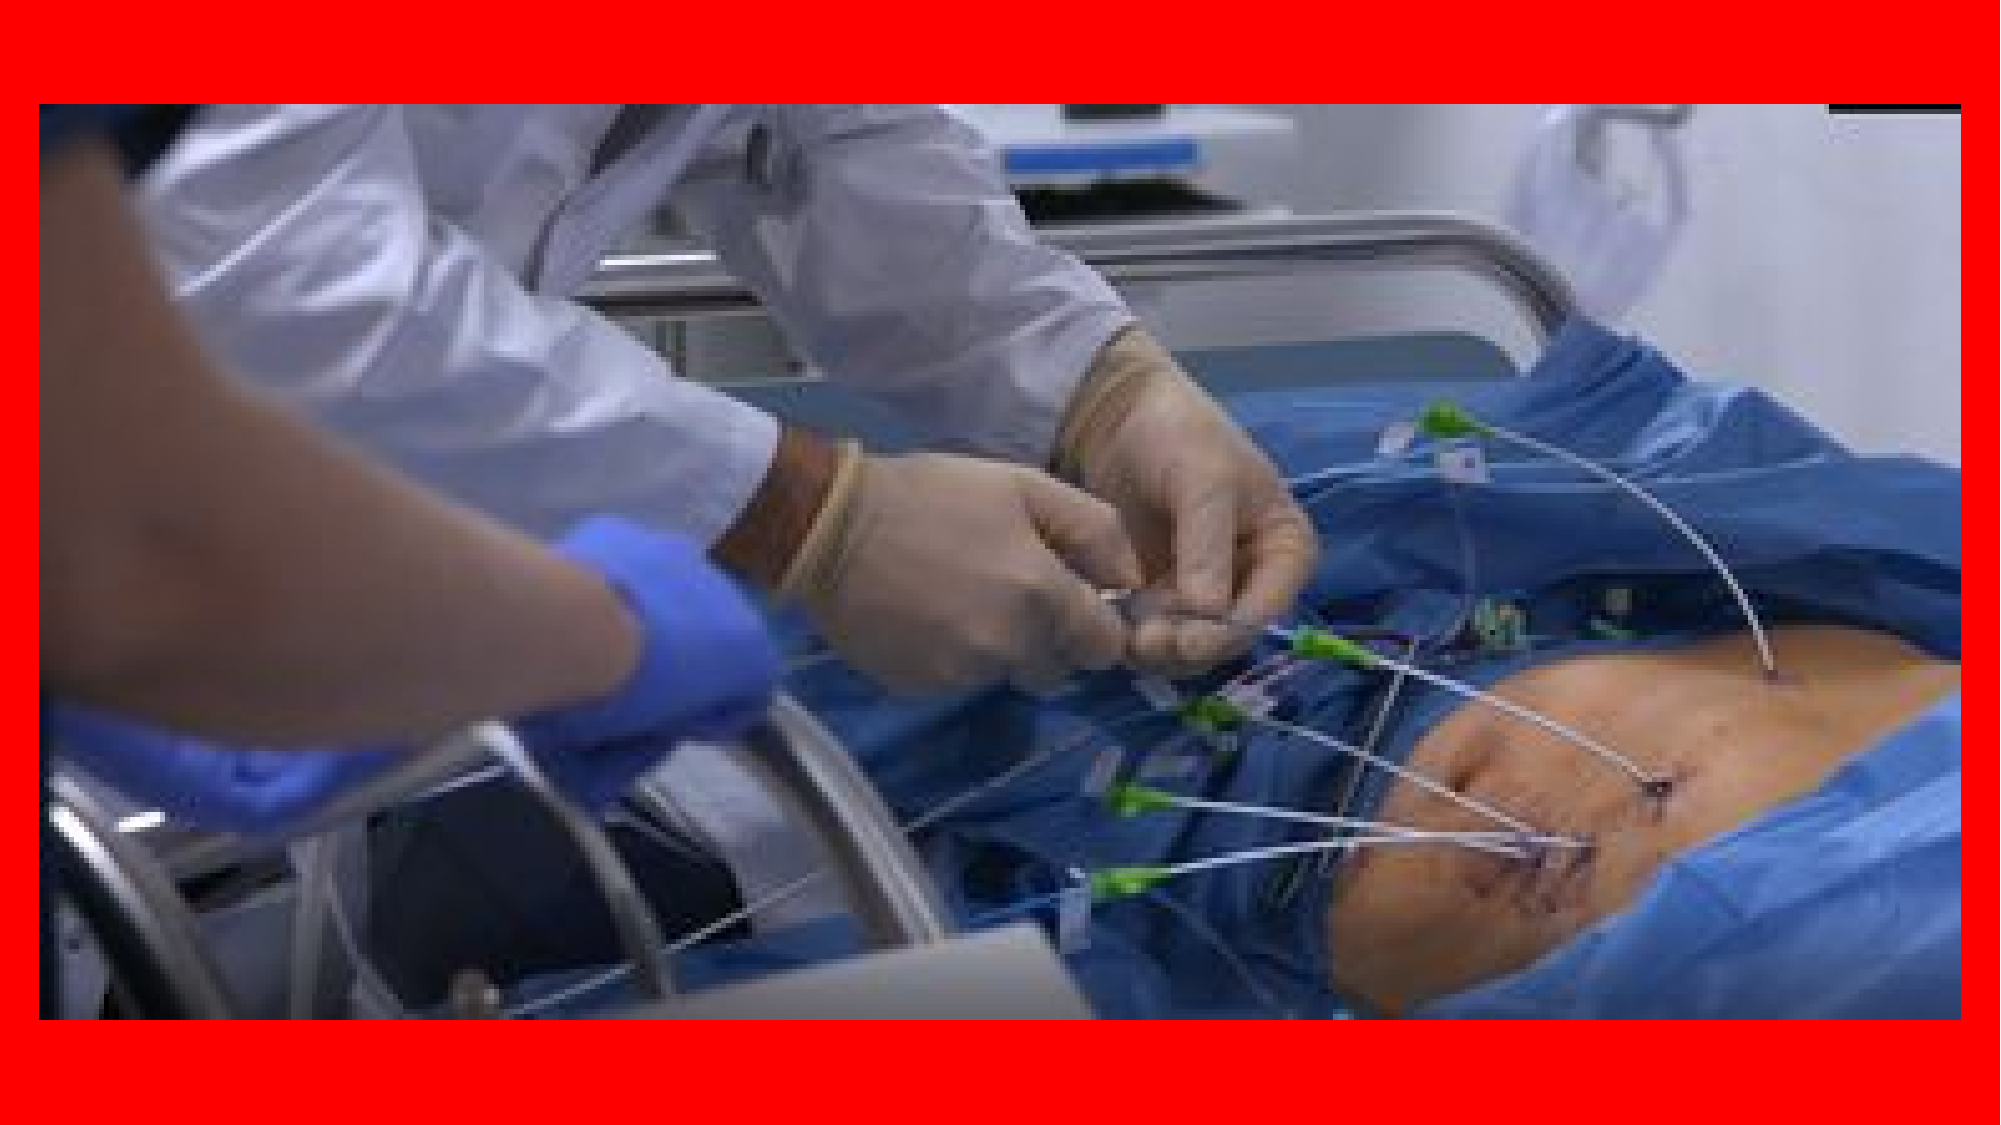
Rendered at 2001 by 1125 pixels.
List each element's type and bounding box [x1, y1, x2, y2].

picture [39, 104, 1961, 1020]
